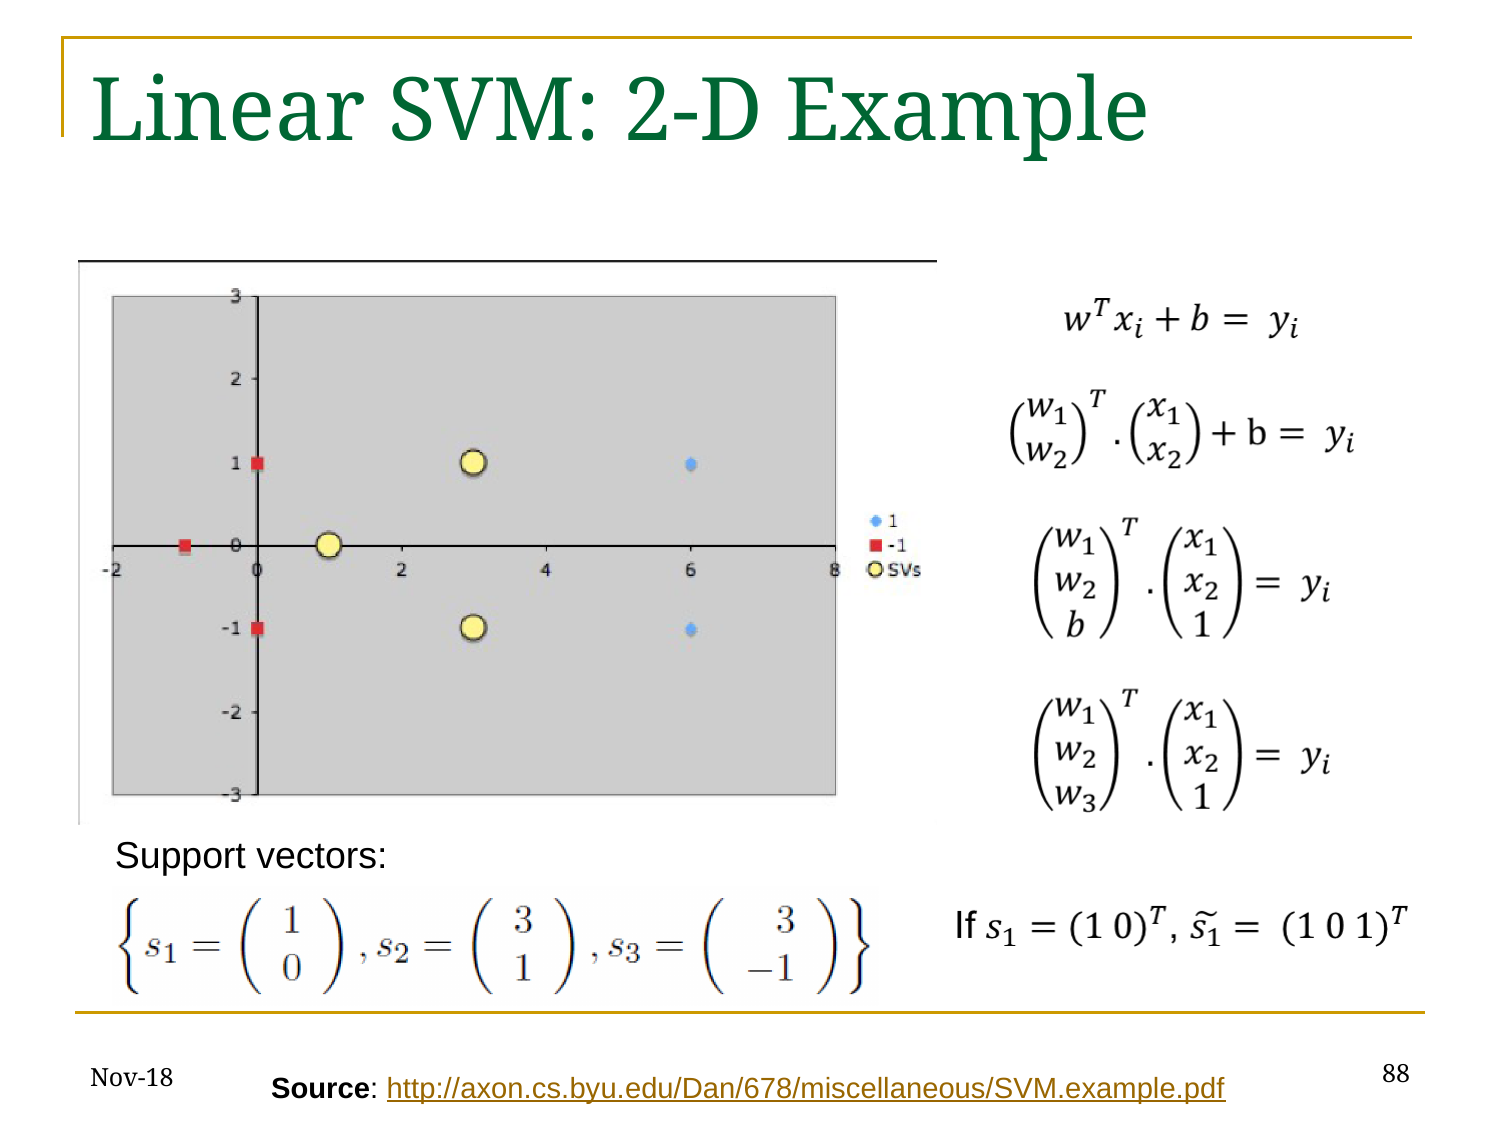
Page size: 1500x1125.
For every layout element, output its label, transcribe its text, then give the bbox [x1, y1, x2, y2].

slide_number ‹#› [1074, 1024, 1425, 1100]
picture [77, 260, 937, 826]
picture [112, 886, 879, 1006]
text_box Source: http://axon.cs.byu.edu/Dan/678/miscellaneous/SVM.example.pdf [256, 1061, 1244, 1113]
text_box Support vectors: [99, 834, 413, 884]
text_box [939, 287, 1425, 961]
title Linear SVM: 2-D Example [75, 45, 1425, 233]
slide_number Nov-18 [75, 1024, 425, 1100]
